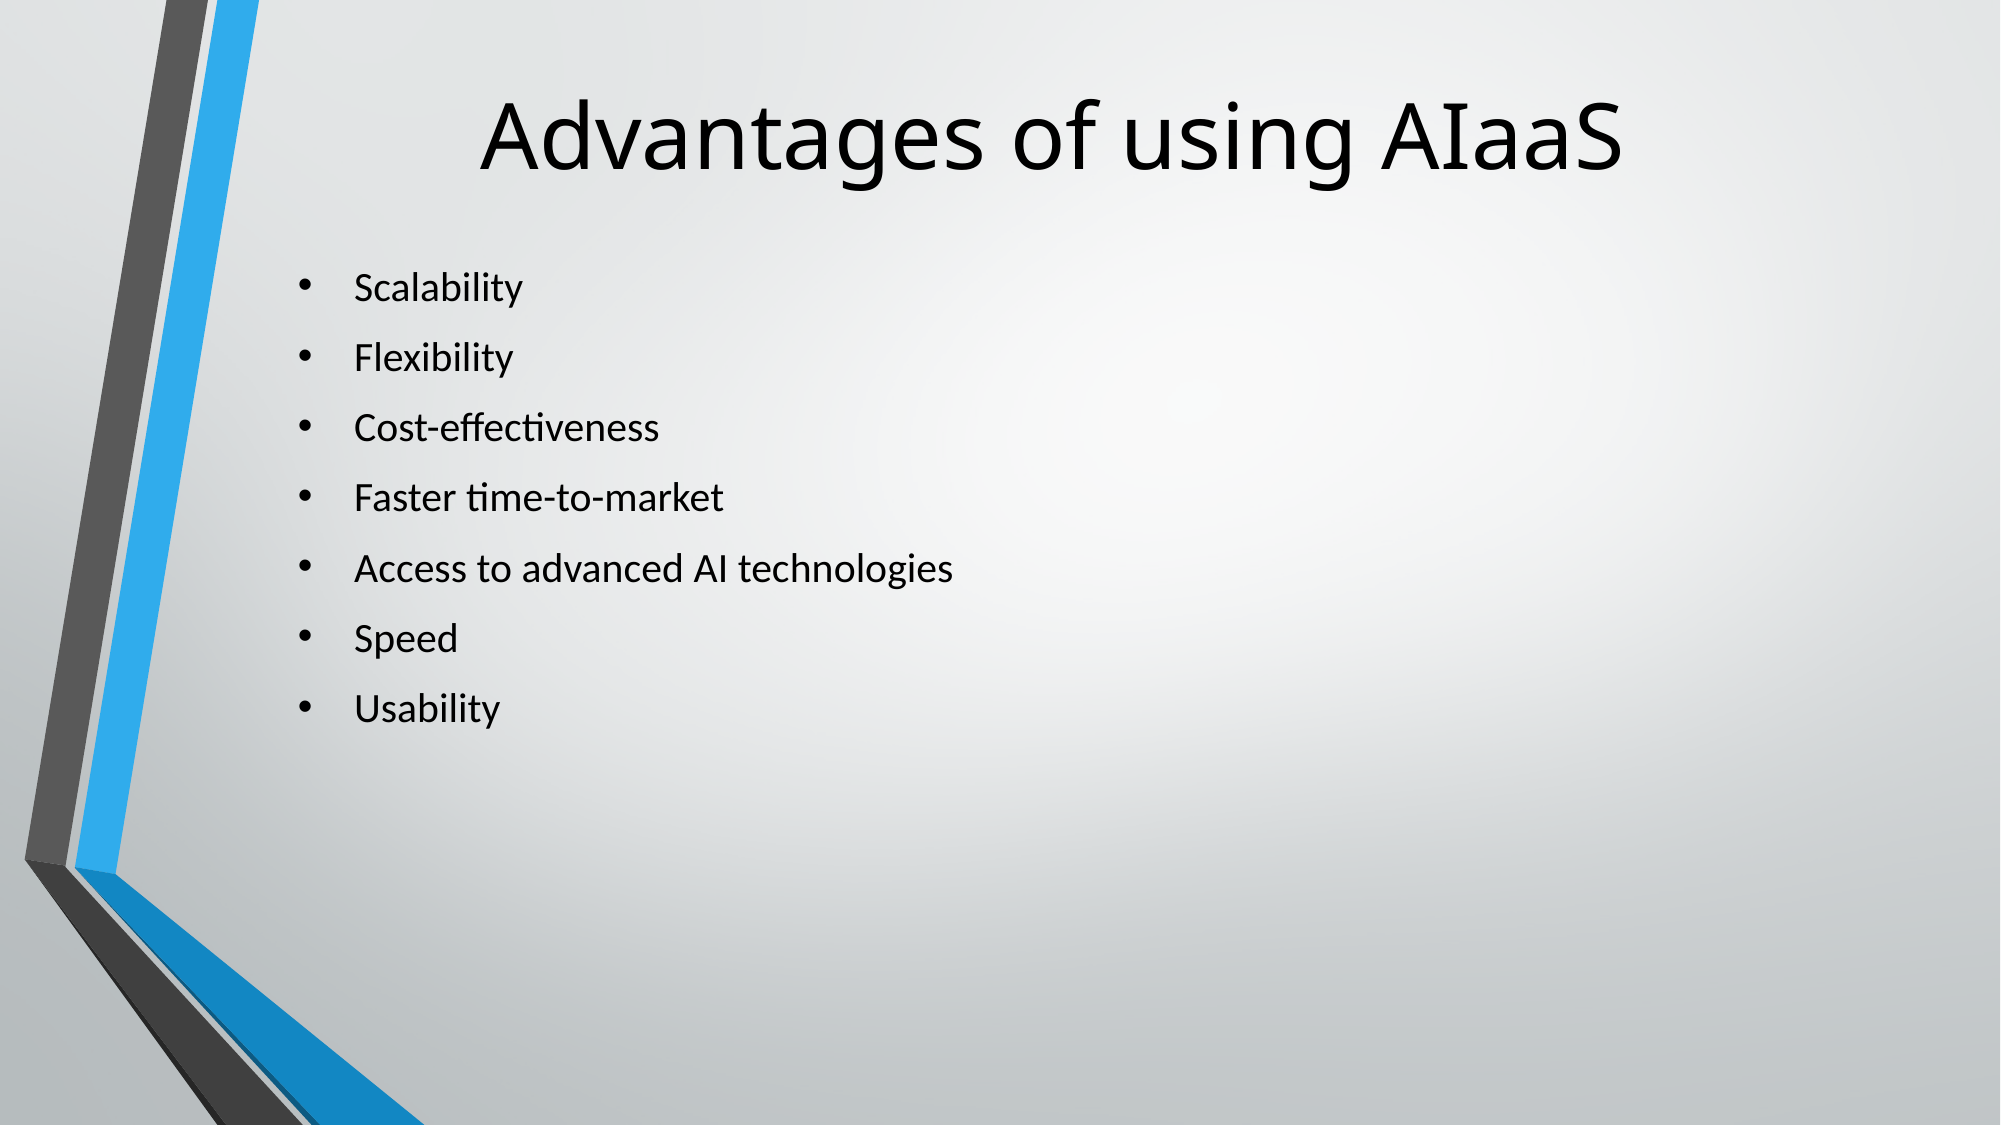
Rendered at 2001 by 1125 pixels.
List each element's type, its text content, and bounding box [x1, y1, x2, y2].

title Advantages of using AIaaS [243, 30, 1887, 235]
text_box Scalability Flexibility Cost-effectiveness Faster time-to-market Access to advanced AI technologies Speed Usability [283, 248, 1848, 738]
